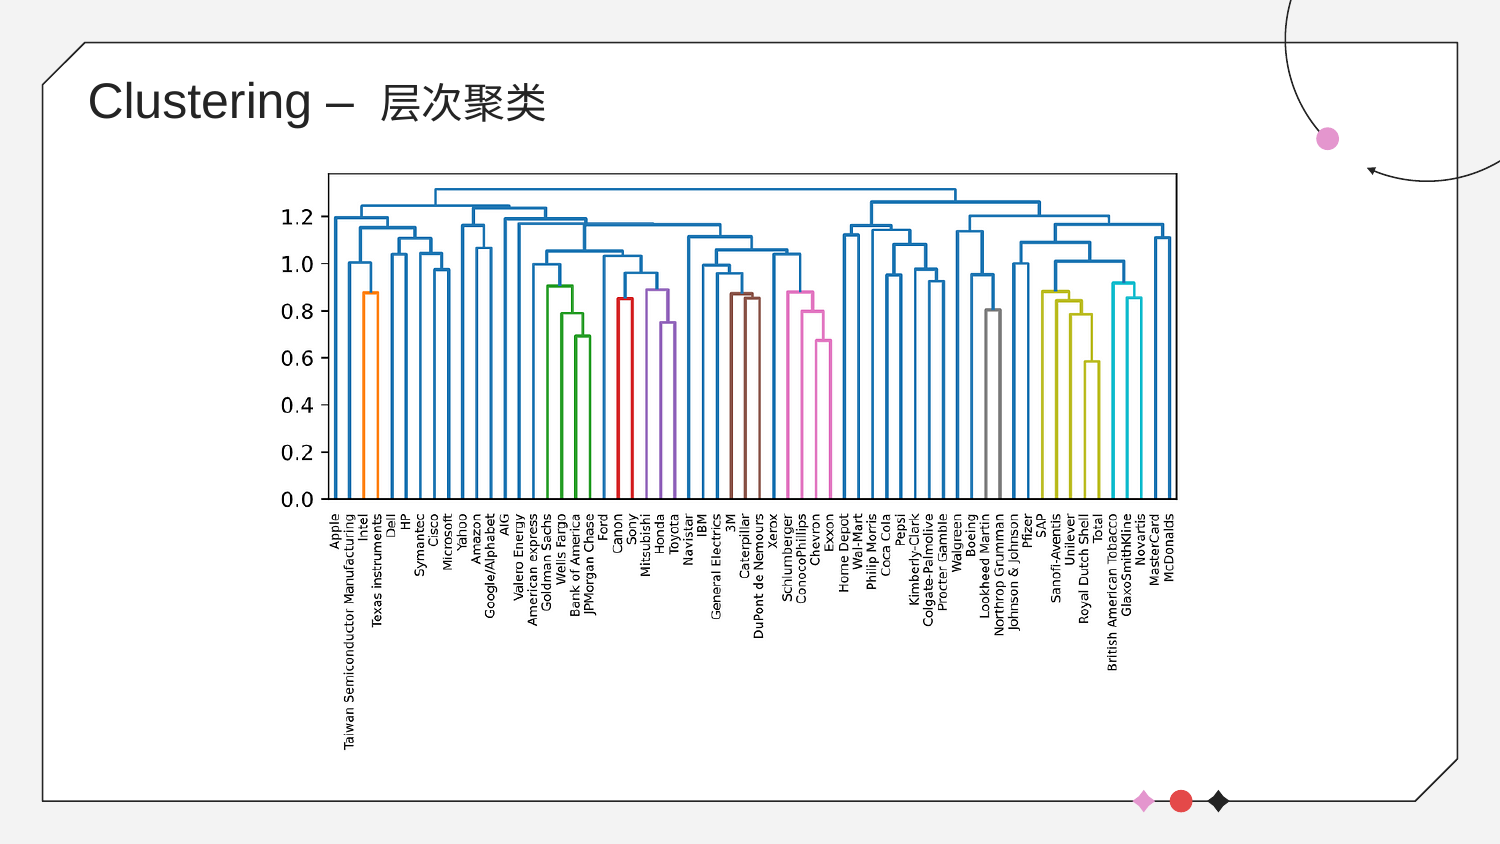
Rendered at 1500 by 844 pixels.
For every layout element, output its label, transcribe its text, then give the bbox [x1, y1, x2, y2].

picture [265, 165, 1190, 759]
text_box Clustering – 层次聚类 [72, 53, 1337, 148]
